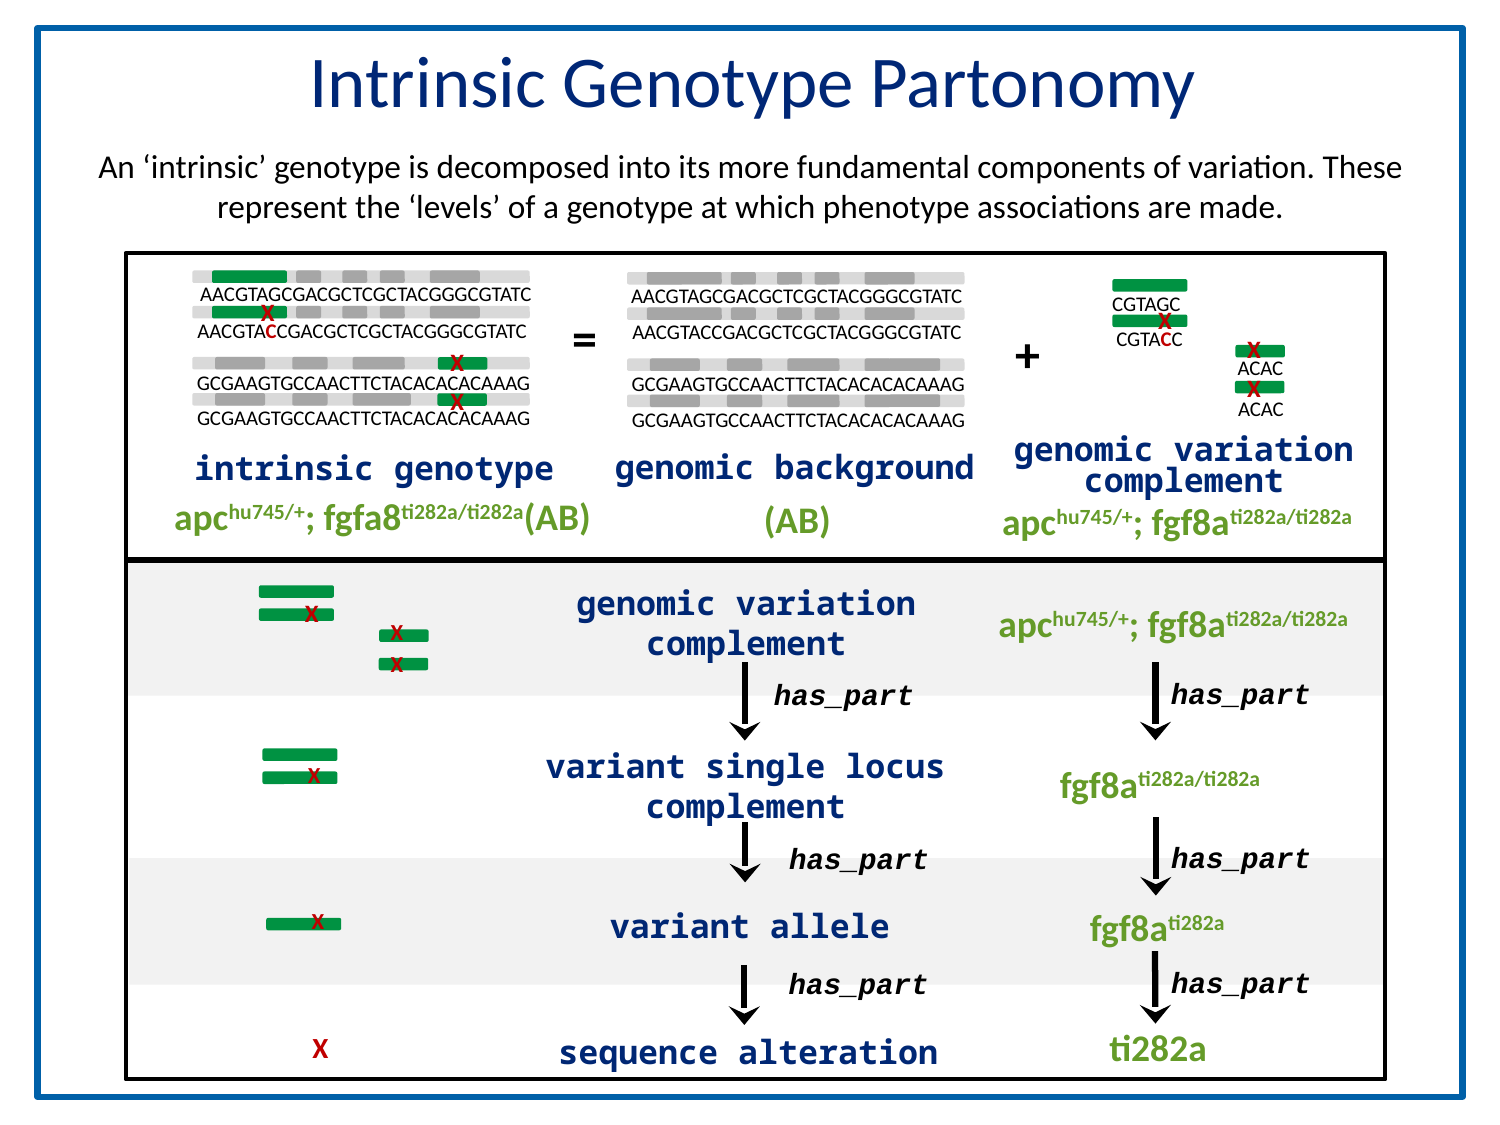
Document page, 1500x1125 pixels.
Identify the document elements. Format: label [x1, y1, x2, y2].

text_box [35, 26, 1464, 1099]
